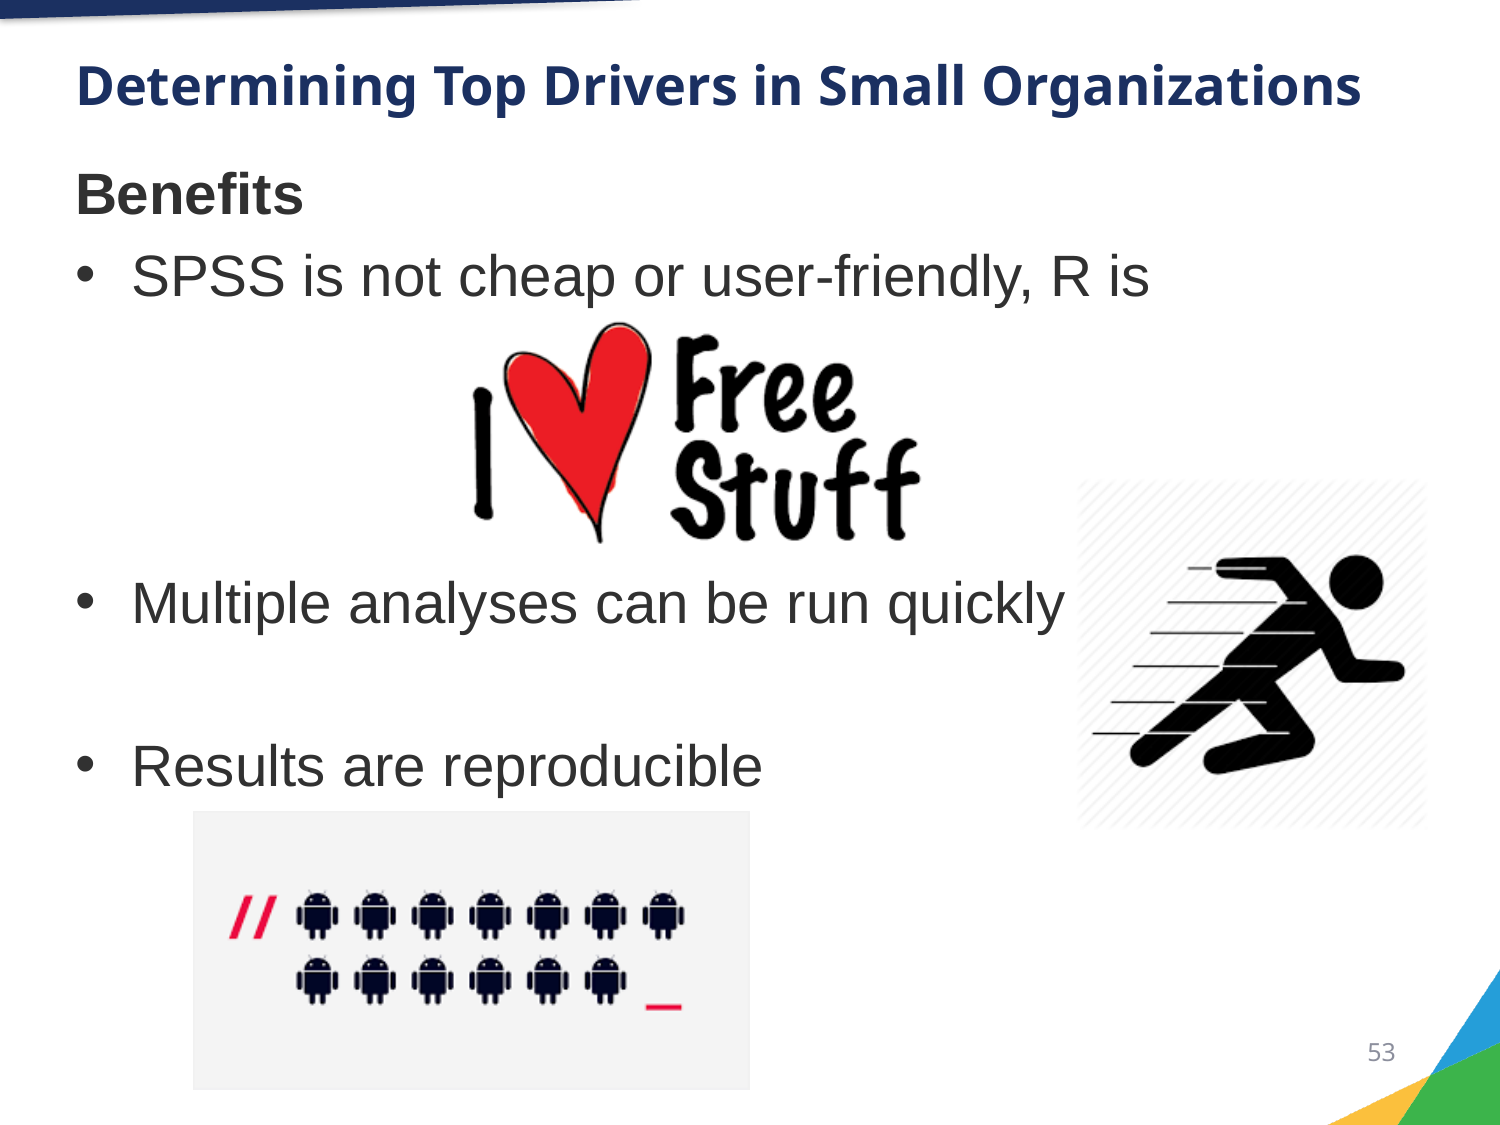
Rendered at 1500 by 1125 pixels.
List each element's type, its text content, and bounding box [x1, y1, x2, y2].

title Determining Top Drivers in Small Organizations [75, 35, 1425, 124]
picture [442, 309, 940, 559]
slide_number 52 [1340, 1023, 1424, 1084]
list Benefits SPSS is not cheap or user-friendly, R is Multiple analyses can be run quickly Results are reproducible [75, 148, 1425, 988]
picture [1076, 477, 1429, 830]
picture [193, 811, 751, 1090]
